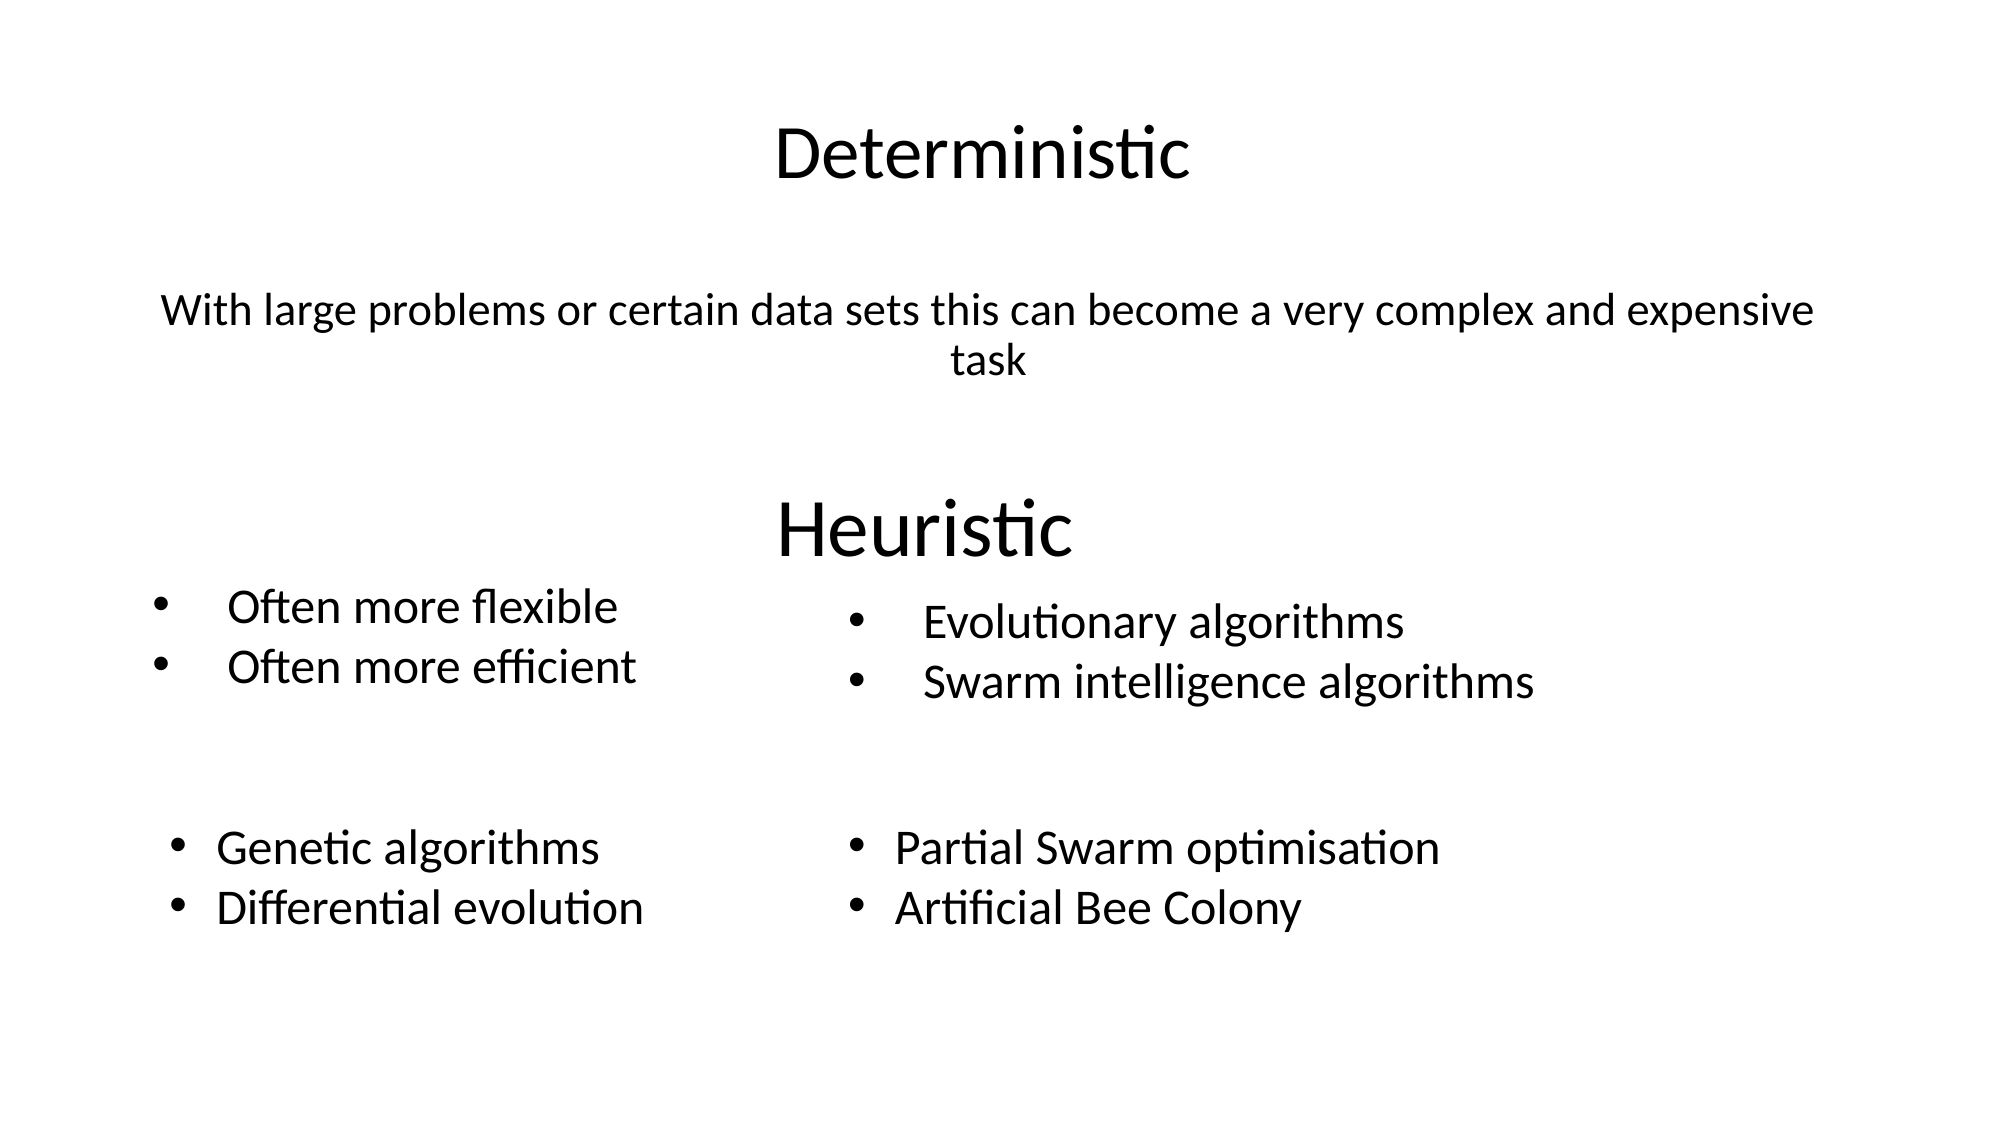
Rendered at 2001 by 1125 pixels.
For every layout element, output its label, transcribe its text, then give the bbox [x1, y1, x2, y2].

text_box Evolutionary algorithms Swarm intelligence algorithms [833, 581, 1916, 782]
list Deterministic With large problems or certain data sets this can become a very complex and expensive task [137, 104, 1840, 395]
text_box Heuristic Often more flexible Often more efficient [137, 465, 1714, 831]
text_box Partial Swarm optimisation Artificial Bee Colony [833, 807, 1697, 942]
text_box Genetic algorithms Differential evolution [154, 807, 833, 942]
